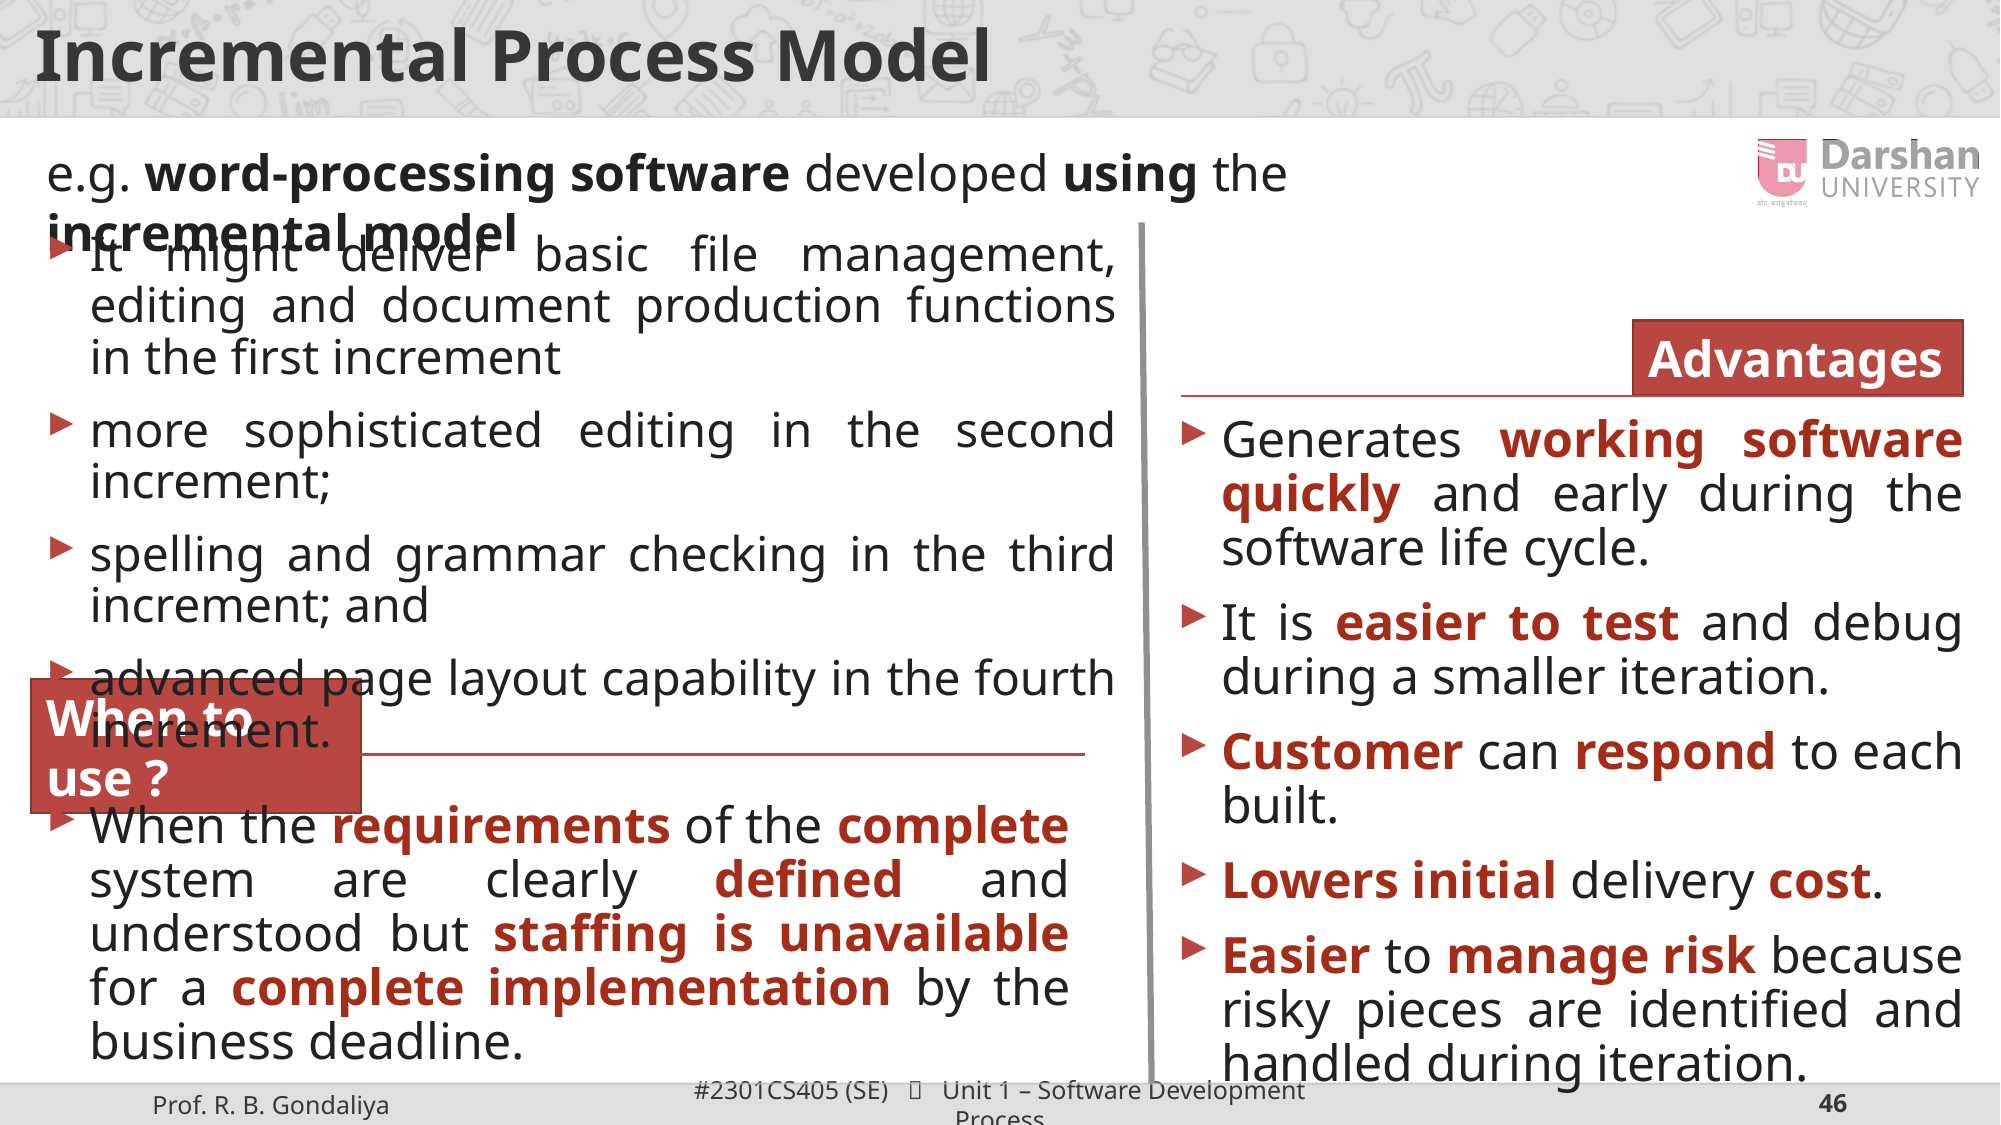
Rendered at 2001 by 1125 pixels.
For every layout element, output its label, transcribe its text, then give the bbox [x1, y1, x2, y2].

text_box Modeling [1758, 139, 1979, 207]
text_box e.g. word-processing software developed using the incremental model [31, 134, 1559, 270]
text_box When the requirements of the complete system are clearly defined and understood but staffing is unavailable for a complete implementation by the business deadline. [31, 792, 1086, 1042]
text_box When to use ? [30, 678, 362, 814]
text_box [1141, 222, 1152, 1084]
text_box Generates working software quickly and early during the software life cycle. It is easier to test and debug during a smaller iteration. Customer can respond to each built. Lowers initial delivery cost. Easier to manage risk because risky pieces are identified and handled during iteration. [1162, 407, 1980, 1063]
text_box Advantages [1632, 319, 1964, 395]
title Incremental Process Model [0, 0, 2000, 117]
text_box It might deliver basic file management, editing and document production functions in the first increment more sophisticated editing in the second increment; spelling and grammar checking in the third increment; and advanced page layout capability in the fourth increment. [31, 222, 1134, 653]
